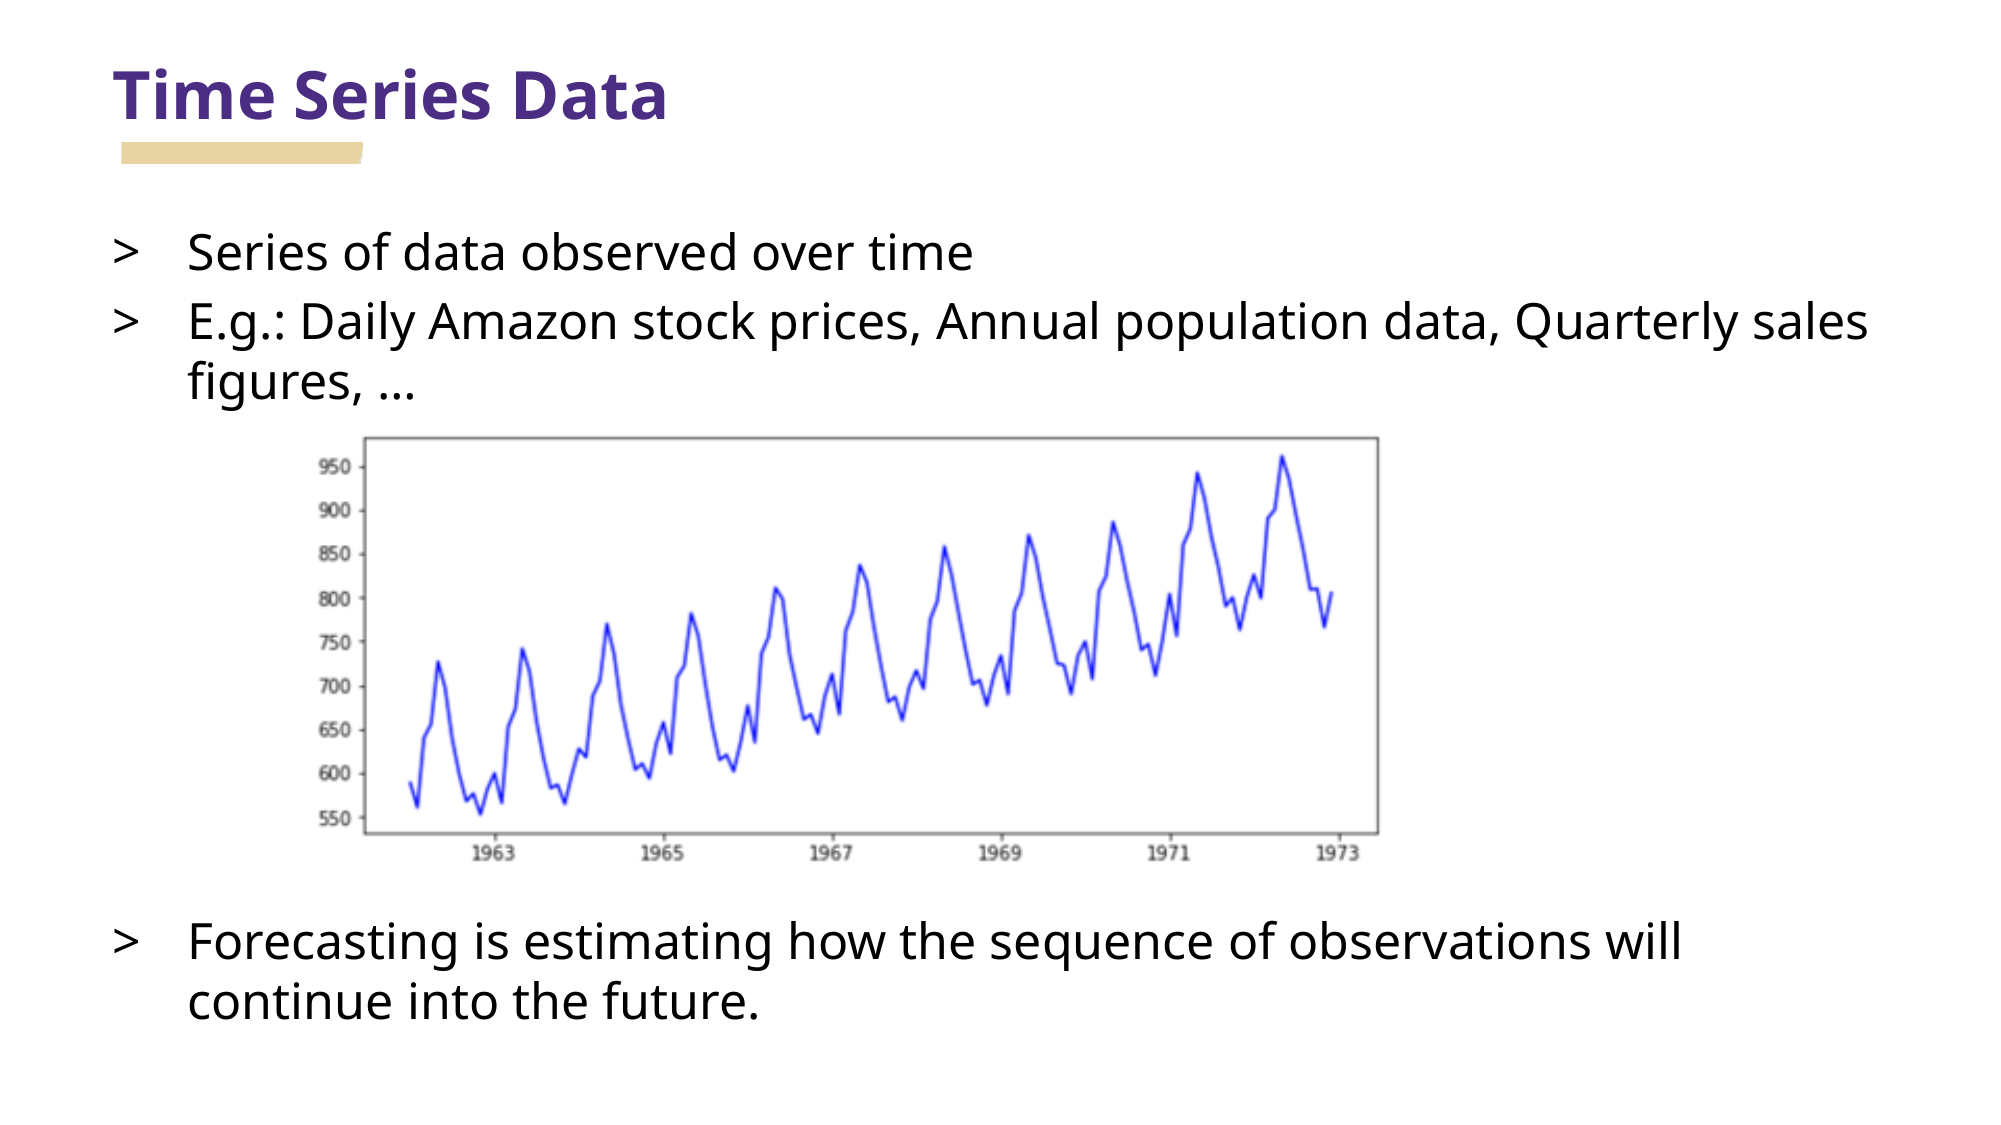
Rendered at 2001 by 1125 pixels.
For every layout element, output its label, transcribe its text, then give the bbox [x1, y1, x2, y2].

title Time Series Data [97, 17, 1891, 141]
list Series of data observed over time E.g.: Daily Amazon stock prices, Annual population data, Quarterly sales figures, … Forecasting is estimating how the sequence of observations will continue into the future. [97, 212, 1891, 1009]
picture [288, 425, 1417, 874]
